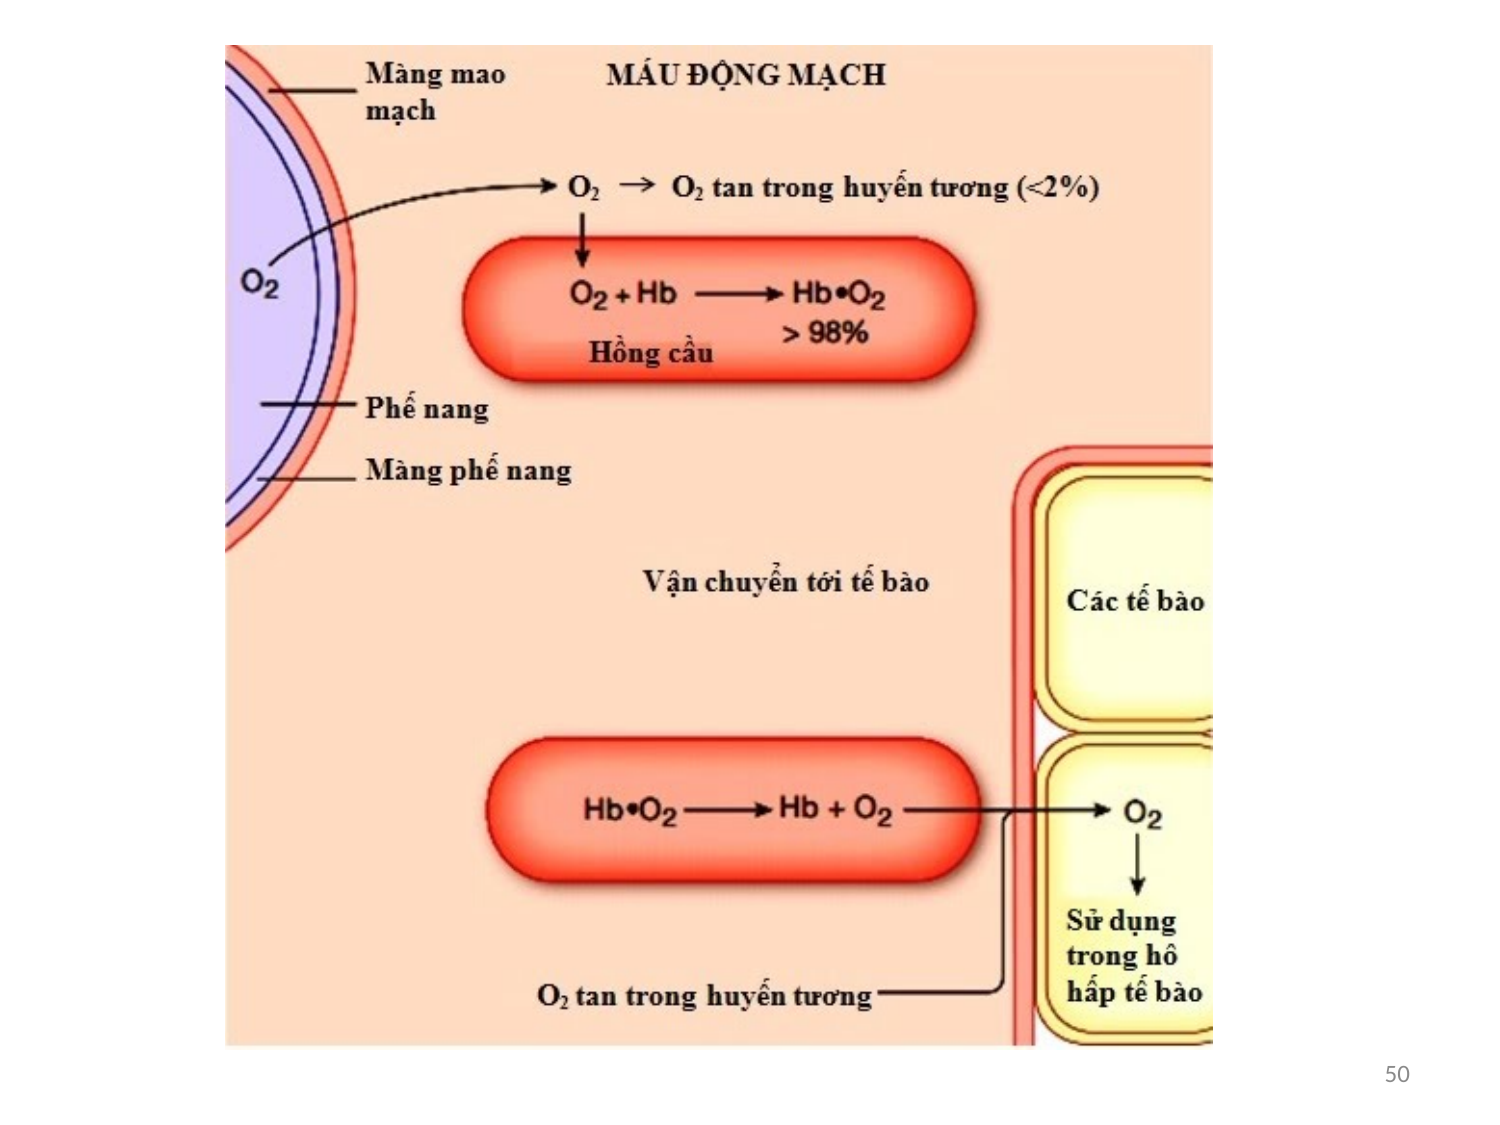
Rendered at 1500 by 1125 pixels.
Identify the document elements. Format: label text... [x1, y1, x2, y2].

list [224, 44, 1213, 1051]
slide_number 50 [1074, 1042, 1425, 1103]
